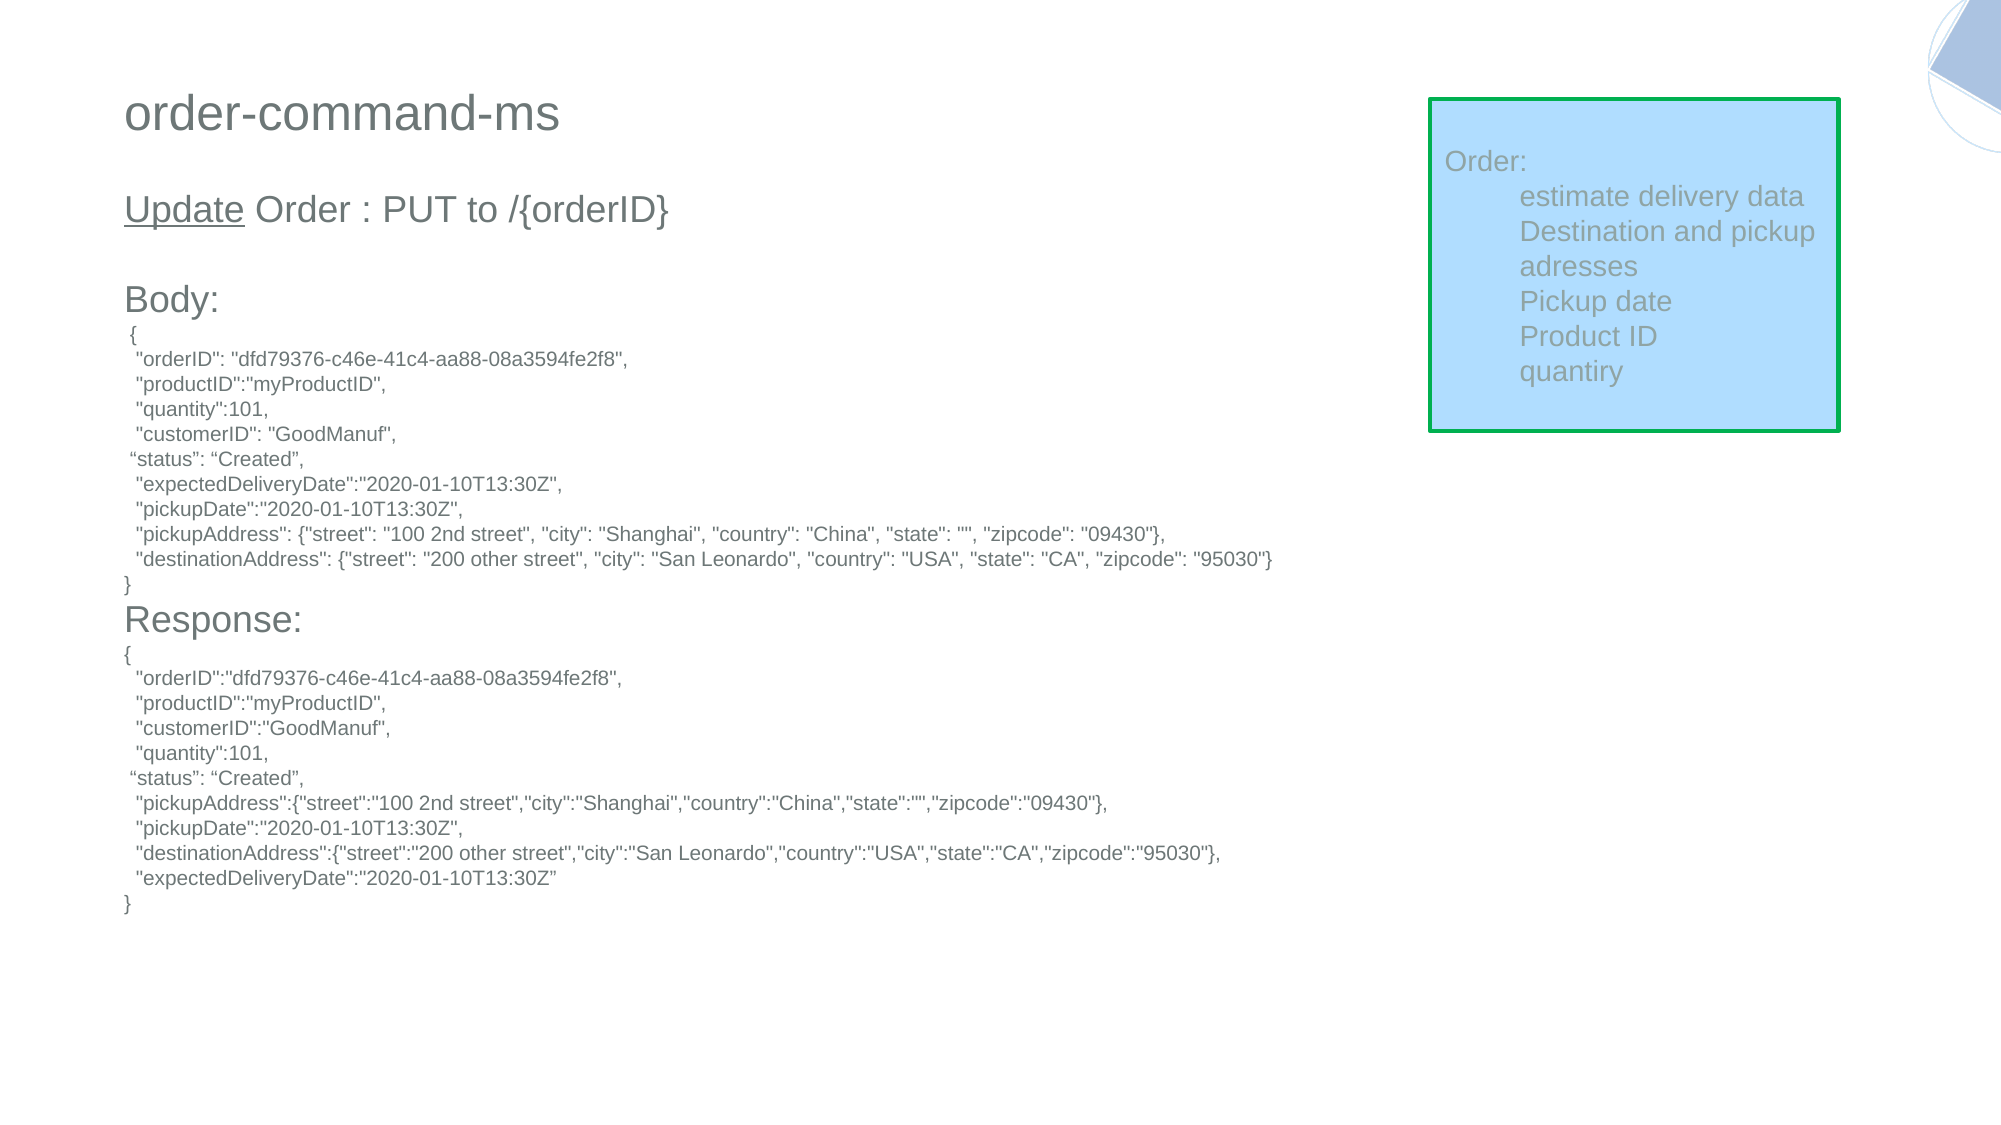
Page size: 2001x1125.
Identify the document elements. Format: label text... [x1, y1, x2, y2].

text_box order-command-ms Update Order : PUT to /{orderID} Body: { "orderID": "dfd79376-c46e-41c4-aa88-08a3594fe2f8", "productID":"myProductID", "quantity":101, "customerID": "GoodManuf", “status”: “Created”, "expectedDeliveryDate":"2020-01-10T13:30Z", "pickupDate":"2020-01-10T13:30Z", "pickupAddress": {"street": "100 2nd street", "city": "Shanghai", "country": "China", "state": "", "zipcode": "09430"}, "destinationAddress": {"street": "200 other street", "city": "San Leonardo", "country": "USA", "state": "CA", "zipcode": "95030"} } Response: { "orderID":"dfd79376-c46e-41c4-aa88-08a3594fe2f8", "productID":"myProductID", "customerID":"GoodManuf", "quantity":101, “status”: “Created”, "pickupAddress":{"street":"100 2nd street","city":"Shanghai","country":"China","state":"","zipcode":"09430"}, "pickupDate":"2020-01-10T13:30Z", "destinationAddress":{"street":"200 other street","city":"San Leonardo","country":"USA","state":"CA","zipcode":"95030"}, "expectedDeliveryDate":"2020-01-10T13:30Z” } [109, 72, 1839, 923]
text_box [1924, 0, 2001, 154]
text_box Order: estimate delivery data Destination and pickup adresses Pickup date Product ID quantiry [1428, 97, 1841, 433]
